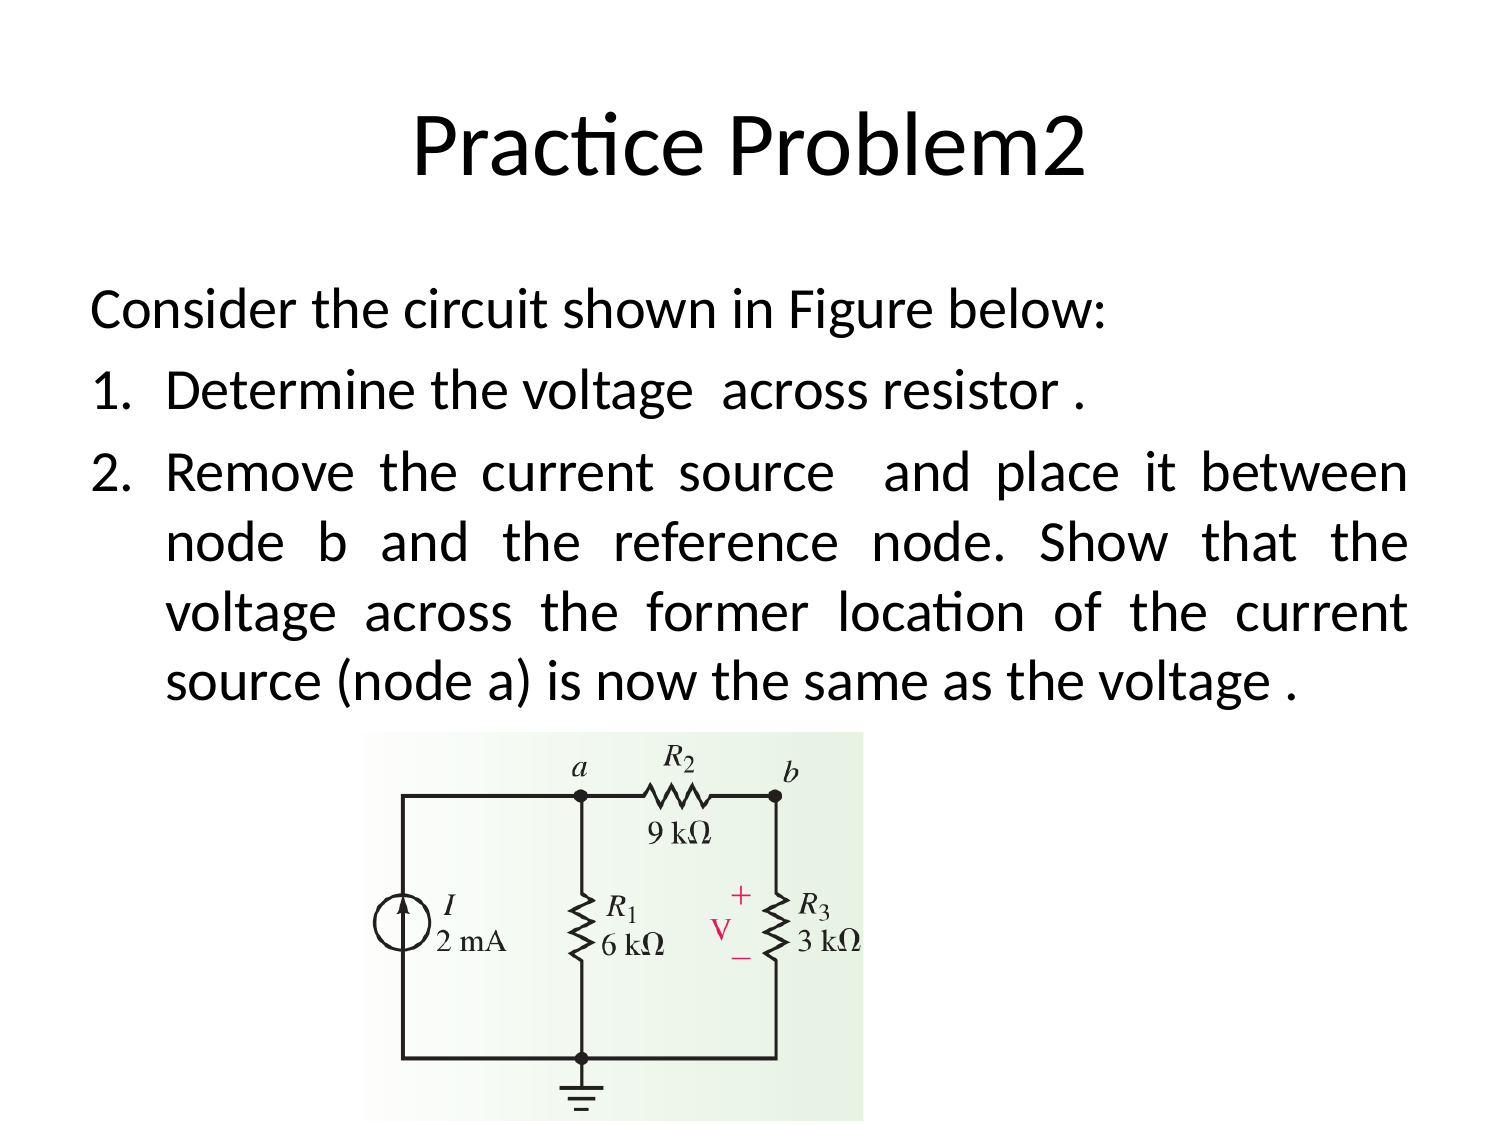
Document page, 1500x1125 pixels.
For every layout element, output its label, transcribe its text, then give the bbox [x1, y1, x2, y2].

picture [362, 731, 864, 1121]
title Practice Problem2 [75, 45, 1425, 233]
